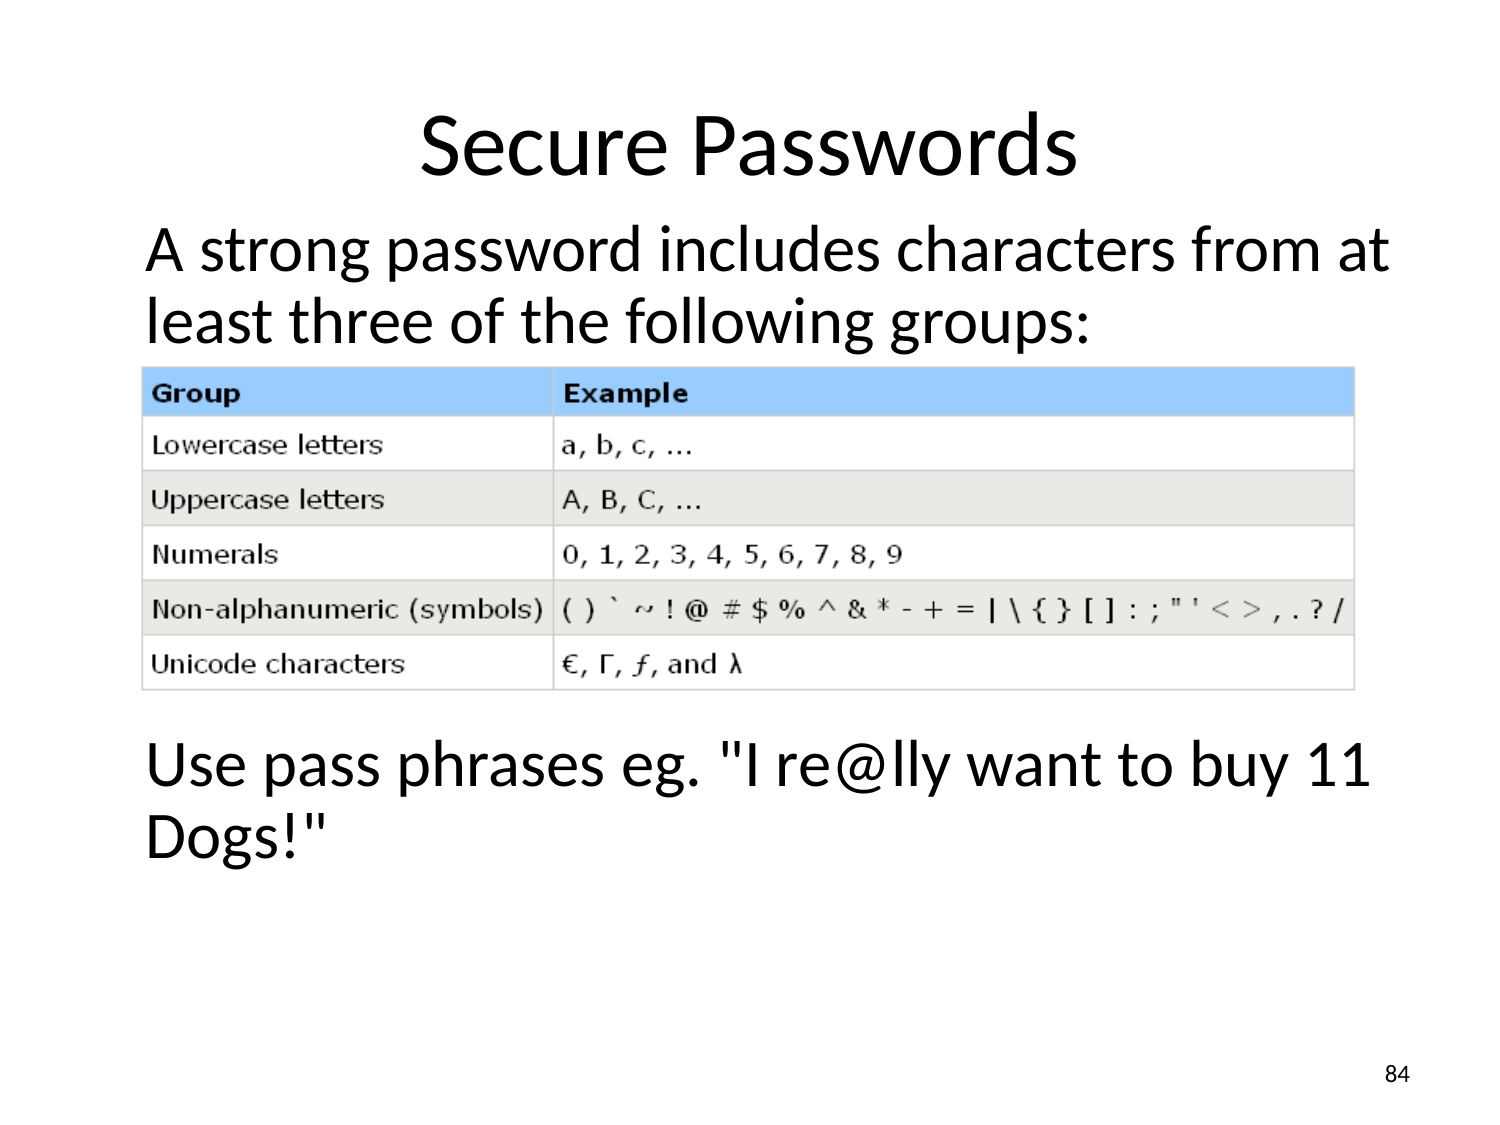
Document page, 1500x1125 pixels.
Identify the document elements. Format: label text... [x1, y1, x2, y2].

text_box [1074, 1042, 1425, 1103]
picture [137, 362, 1360, 697]
text_box A strong password includes characters from at least three of the following groups: Use pass phrases eg. "I re@lly want to buy 11 Dogs!" [74, 206, 1425, 950]
text_box Secure Passwords [74, 45, 1425, 206]
